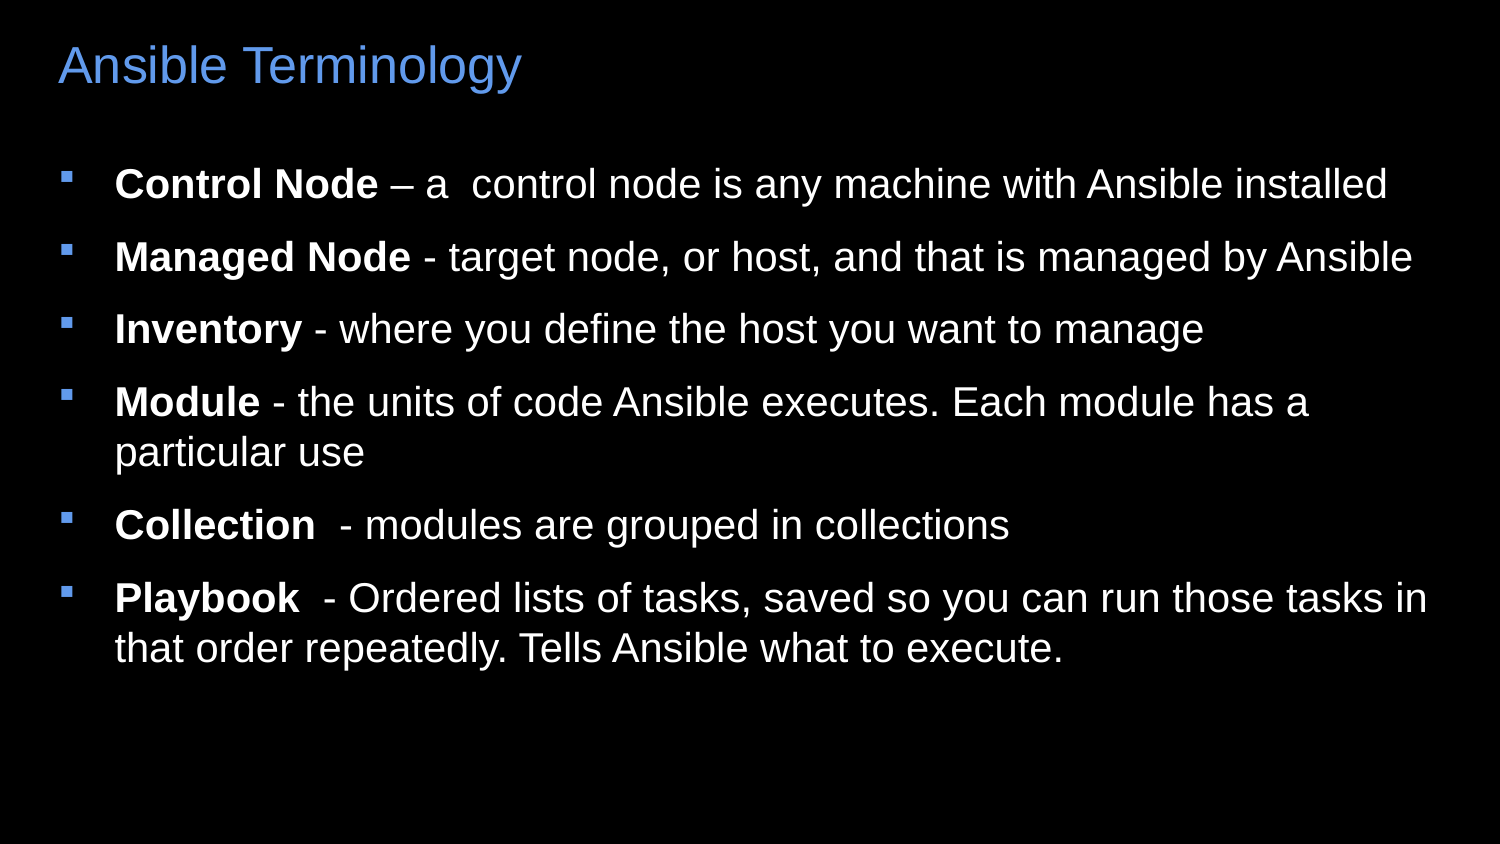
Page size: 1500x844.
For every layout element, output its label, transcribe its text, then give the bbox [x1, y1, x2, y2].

title Ansible Terminology [58, 39, 1463, 119]
list Control Node – a control node is any machine with Ansible installed Managed Node - target node, or host, and that is managed by Ansible Inventory - where you define the host you want to manage Module - the units of code Ansible executes. Each module has a particular use Collection - modules are grouped in collections Playbook - Ordered lists of tasks, saved so you can run those tasks in that order repeatedly. Tells Ansible what to execute. [58, 156, 1463, 715]
